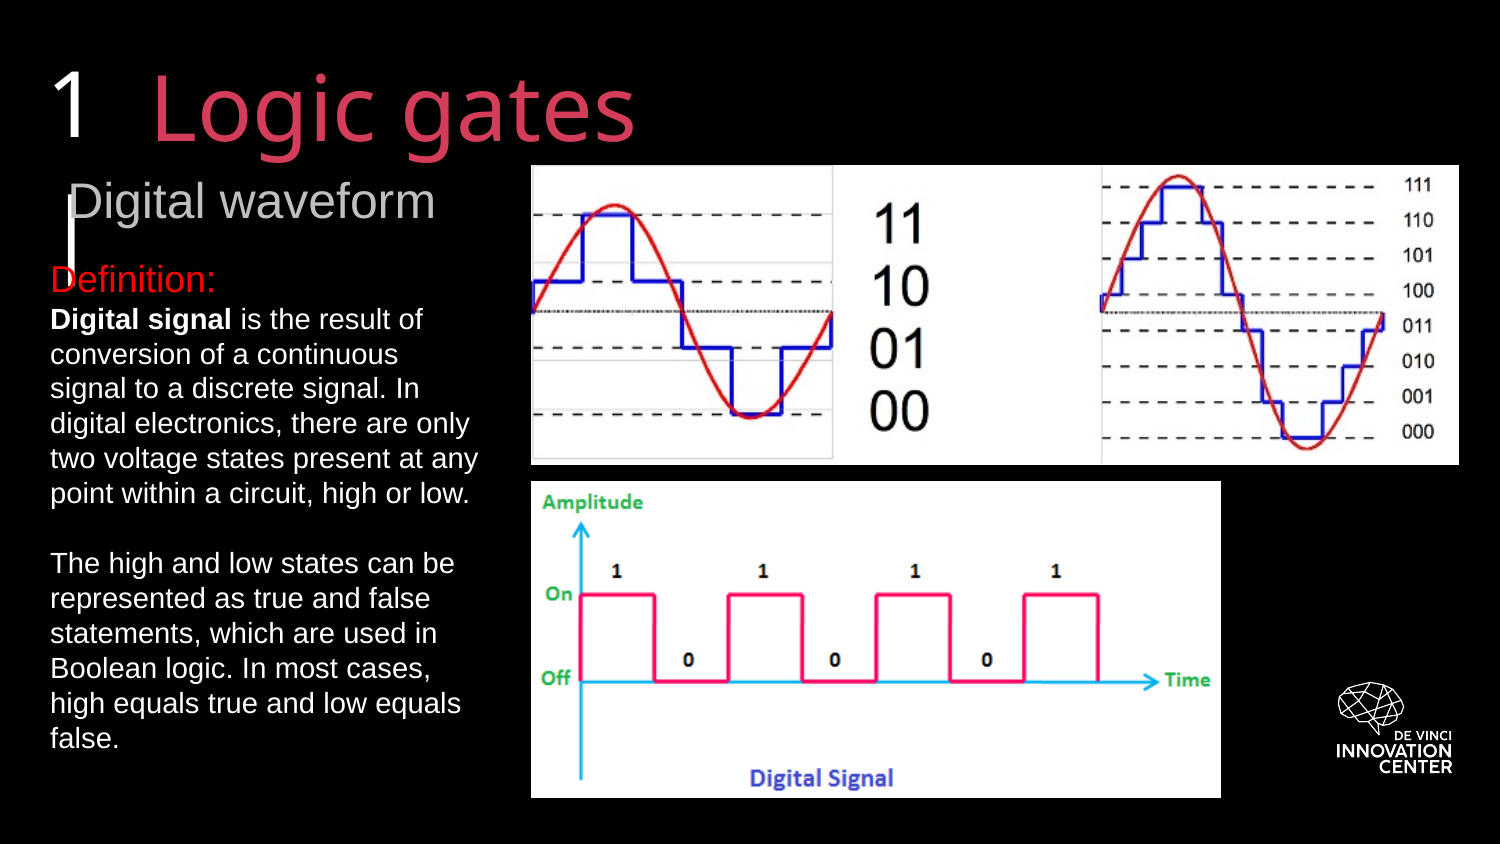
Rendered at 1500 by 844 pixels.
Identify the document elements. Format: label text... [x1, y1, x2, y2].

picture [1320, 656, 1471, 807]
text_box Digital waveform [52, 150, 554, 248]
text_box Definition: Digital signal is the result of conversion of a continuous signal to a discrete signal. In digital electronics, there are only two voltage states present at any point within a circuit, high or low. The high and low states can be represented as true and false statements, which are used in Boolean logic. In most cases, high equals true and low equals false. [35, 247, 497, 798]
list Logic gates [115, 18, 996, 165]
picture [531, 481, 1221, 798]
list 1| [12, 14, 144, 147]
picture [531, 165, 1459, 465]
